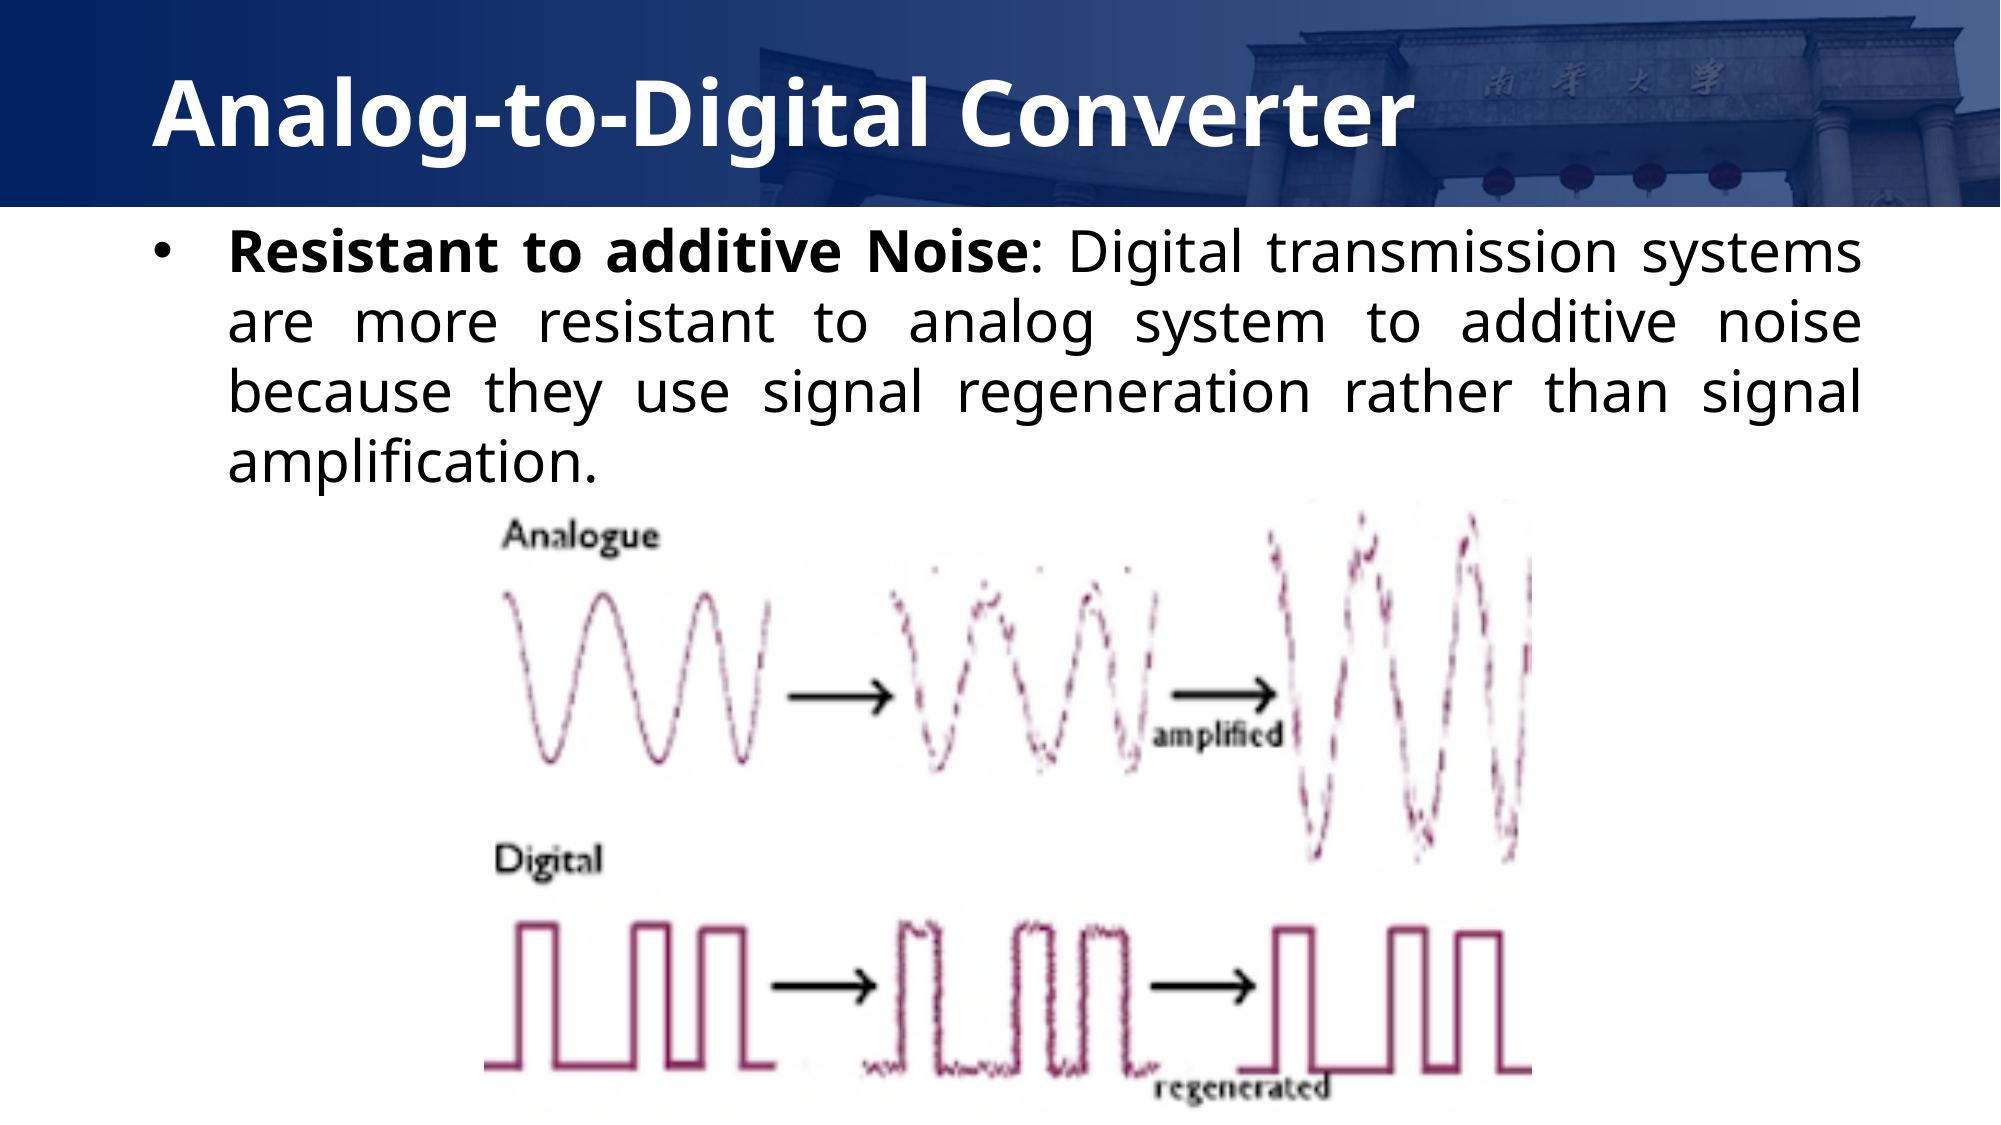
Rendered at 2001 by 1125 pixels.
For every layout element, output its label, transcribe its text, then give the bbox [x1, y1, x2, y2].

text_box Analog-to-Digital Converter [137, 59, 2000, 278]
text_box Resistant to additive Noise: Digital transmission systems are more resistant to analog system to additive noise because they use signal regeneration rather than signal amplification. [137, 206, 1879, 502]
picture [484, 499, 1532, 1125]
